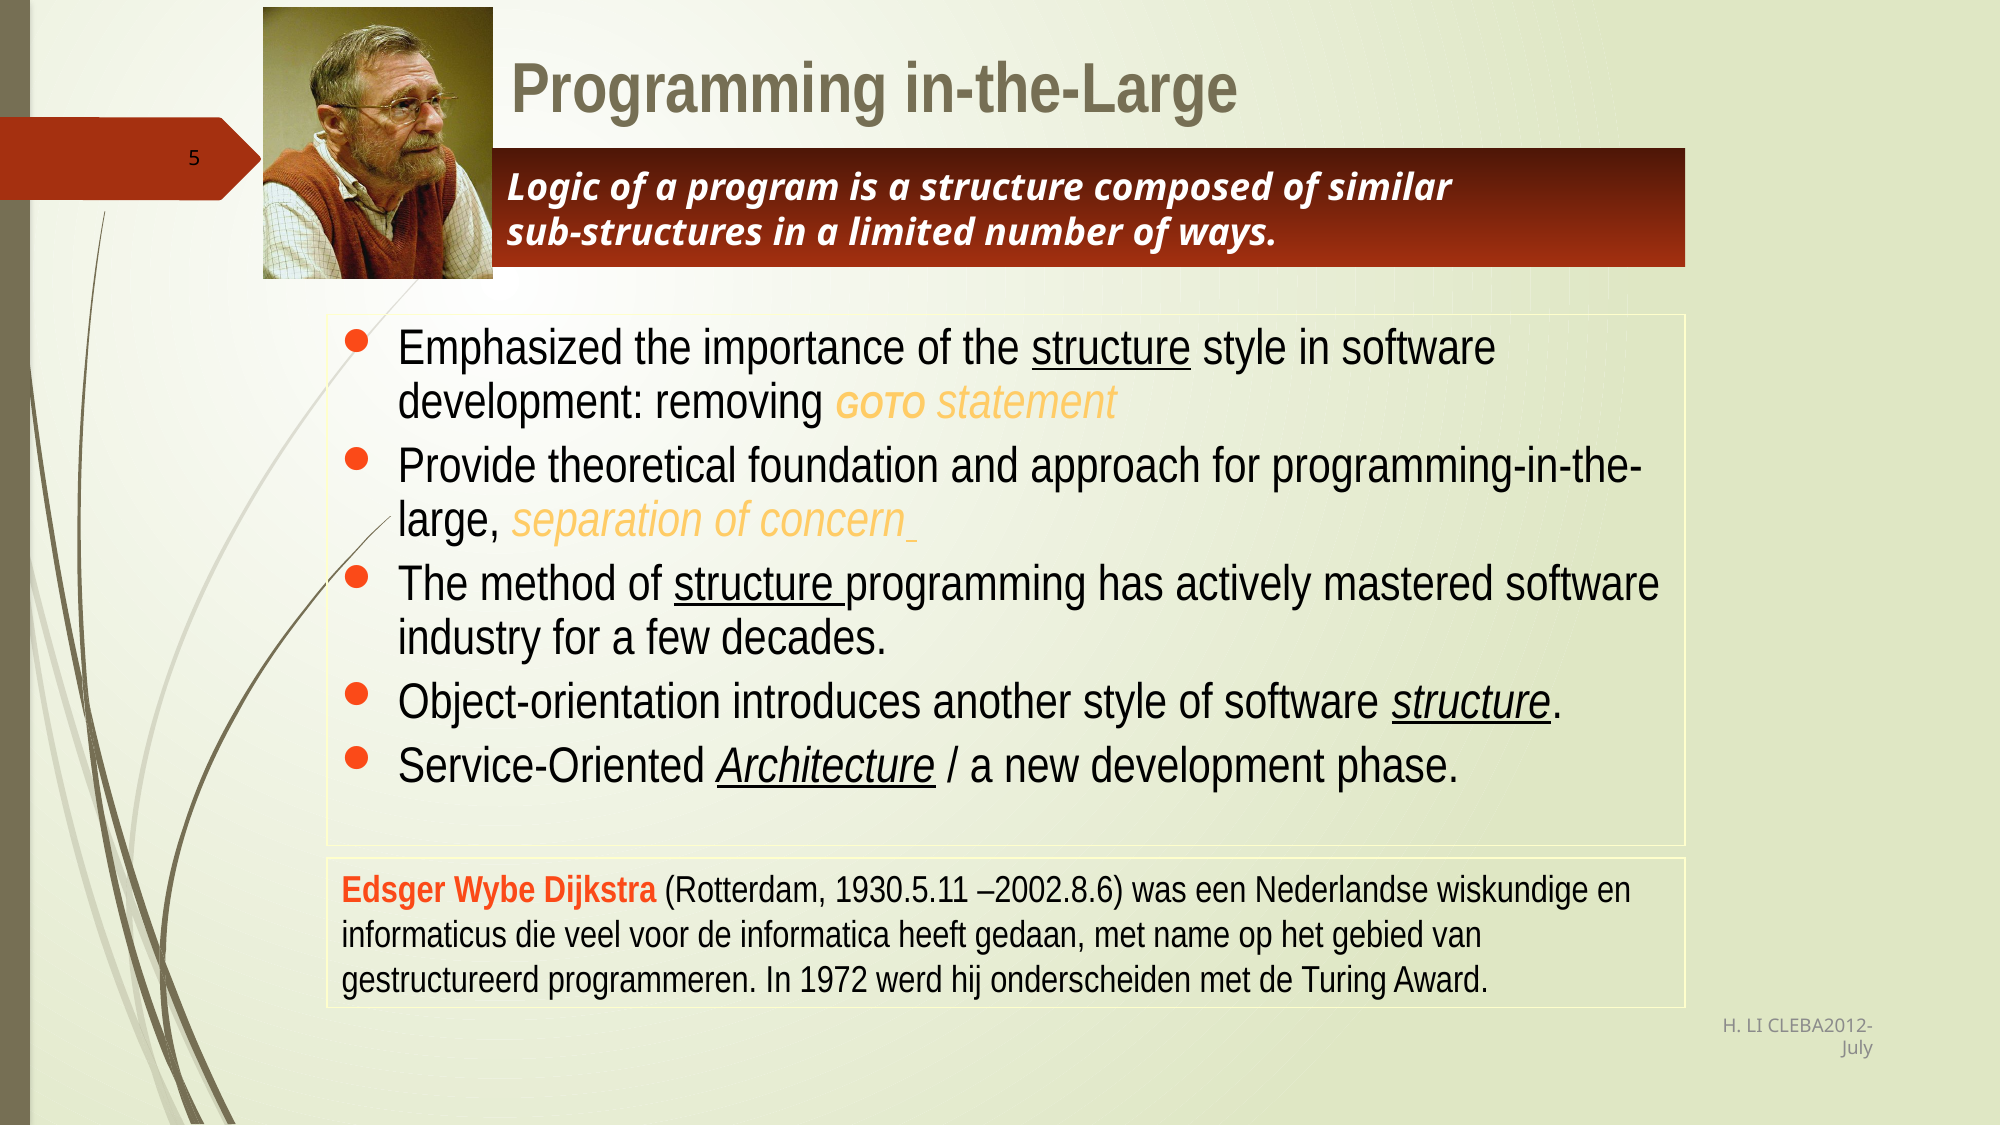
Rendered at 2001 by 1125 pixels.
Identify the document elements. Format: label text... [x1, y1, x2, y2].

slide_number 5 [87, 129, 216, 190]
text_box Edsger Wybe Dijkstra (Rotterdam, 1930.5.11 –2002.8.6) was een Nederlandse wiskundige en informaticus die veel voor de informatica heeft gedaan, met name op het gebied van gestructureerd programmeren. In 1972 werd hij onderscheiden met de Turing Award. [326, 857, 1686, 1008]
text_box Programming in-the-Large [497, 42, 1697, 126]
text_box Logic of a program is a structure composed of similar sub-structures in a limited number of ways. [497, 148, 1686, 267]
slide_number H. LI CLEBA2012-July [1699, 1005, 1888, 1067]
picture [263, 6, 493, 280]
text_box Emphasized the importance of the structure style in software development: removing GOTO statement Provide theoretical foundation and approach for programming-in-the-large, separation of concern The method of structure programming has actively mastered software industry for a few decades. Object-orientation introduces another style of software structure. Service-Oriented Architecture / a new development phase. [326, 314, 1686, 846]
